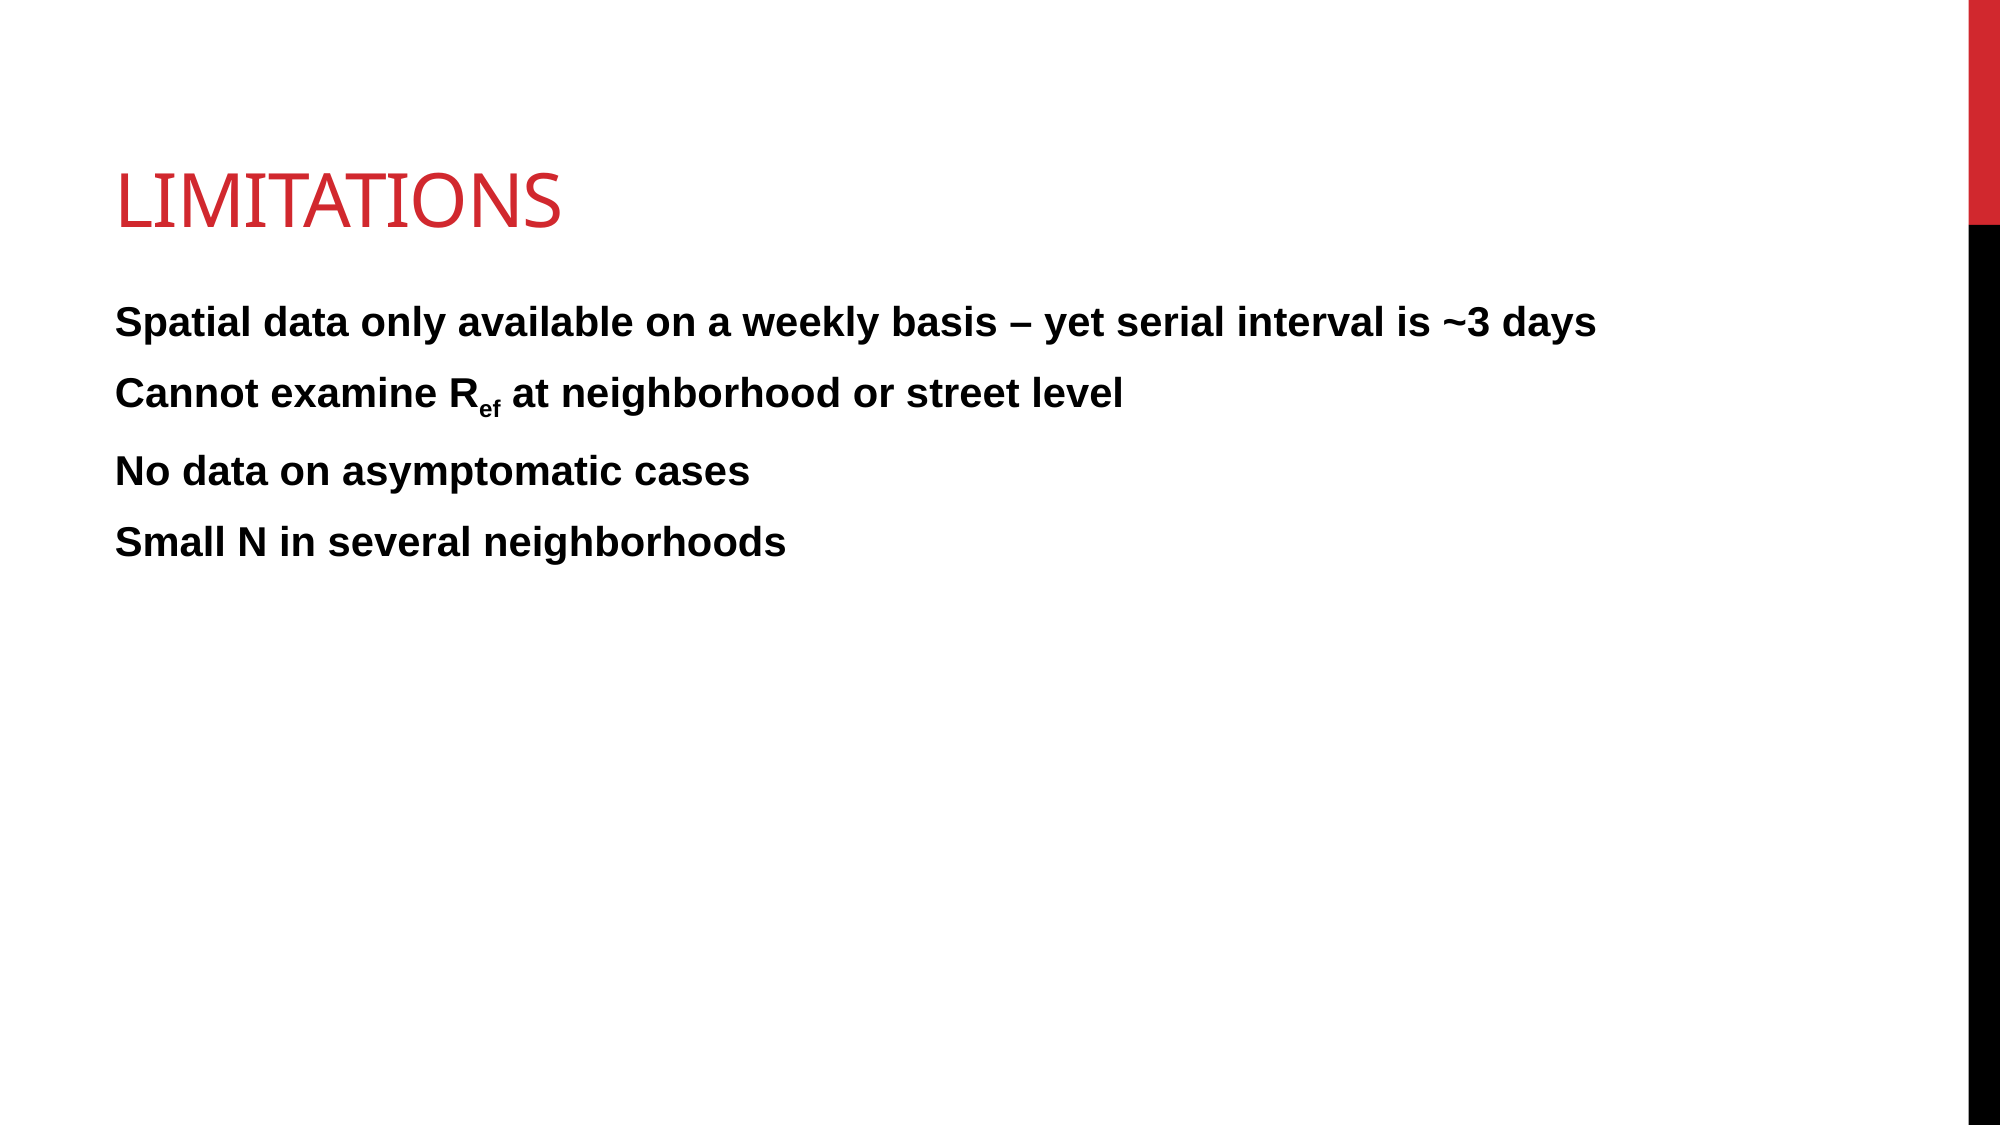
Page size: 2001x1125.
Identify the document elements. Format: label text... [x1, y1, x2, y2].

list Spatial data only available on a weekly basis – yet serial interval is ~3 days Cannot examine Ref at neighborhood or street level No data on asymptomatic cases Small N in several neighborhoods [99, 287, 1767, 1005]
title Limitations [99, 25, 1367, 250]
